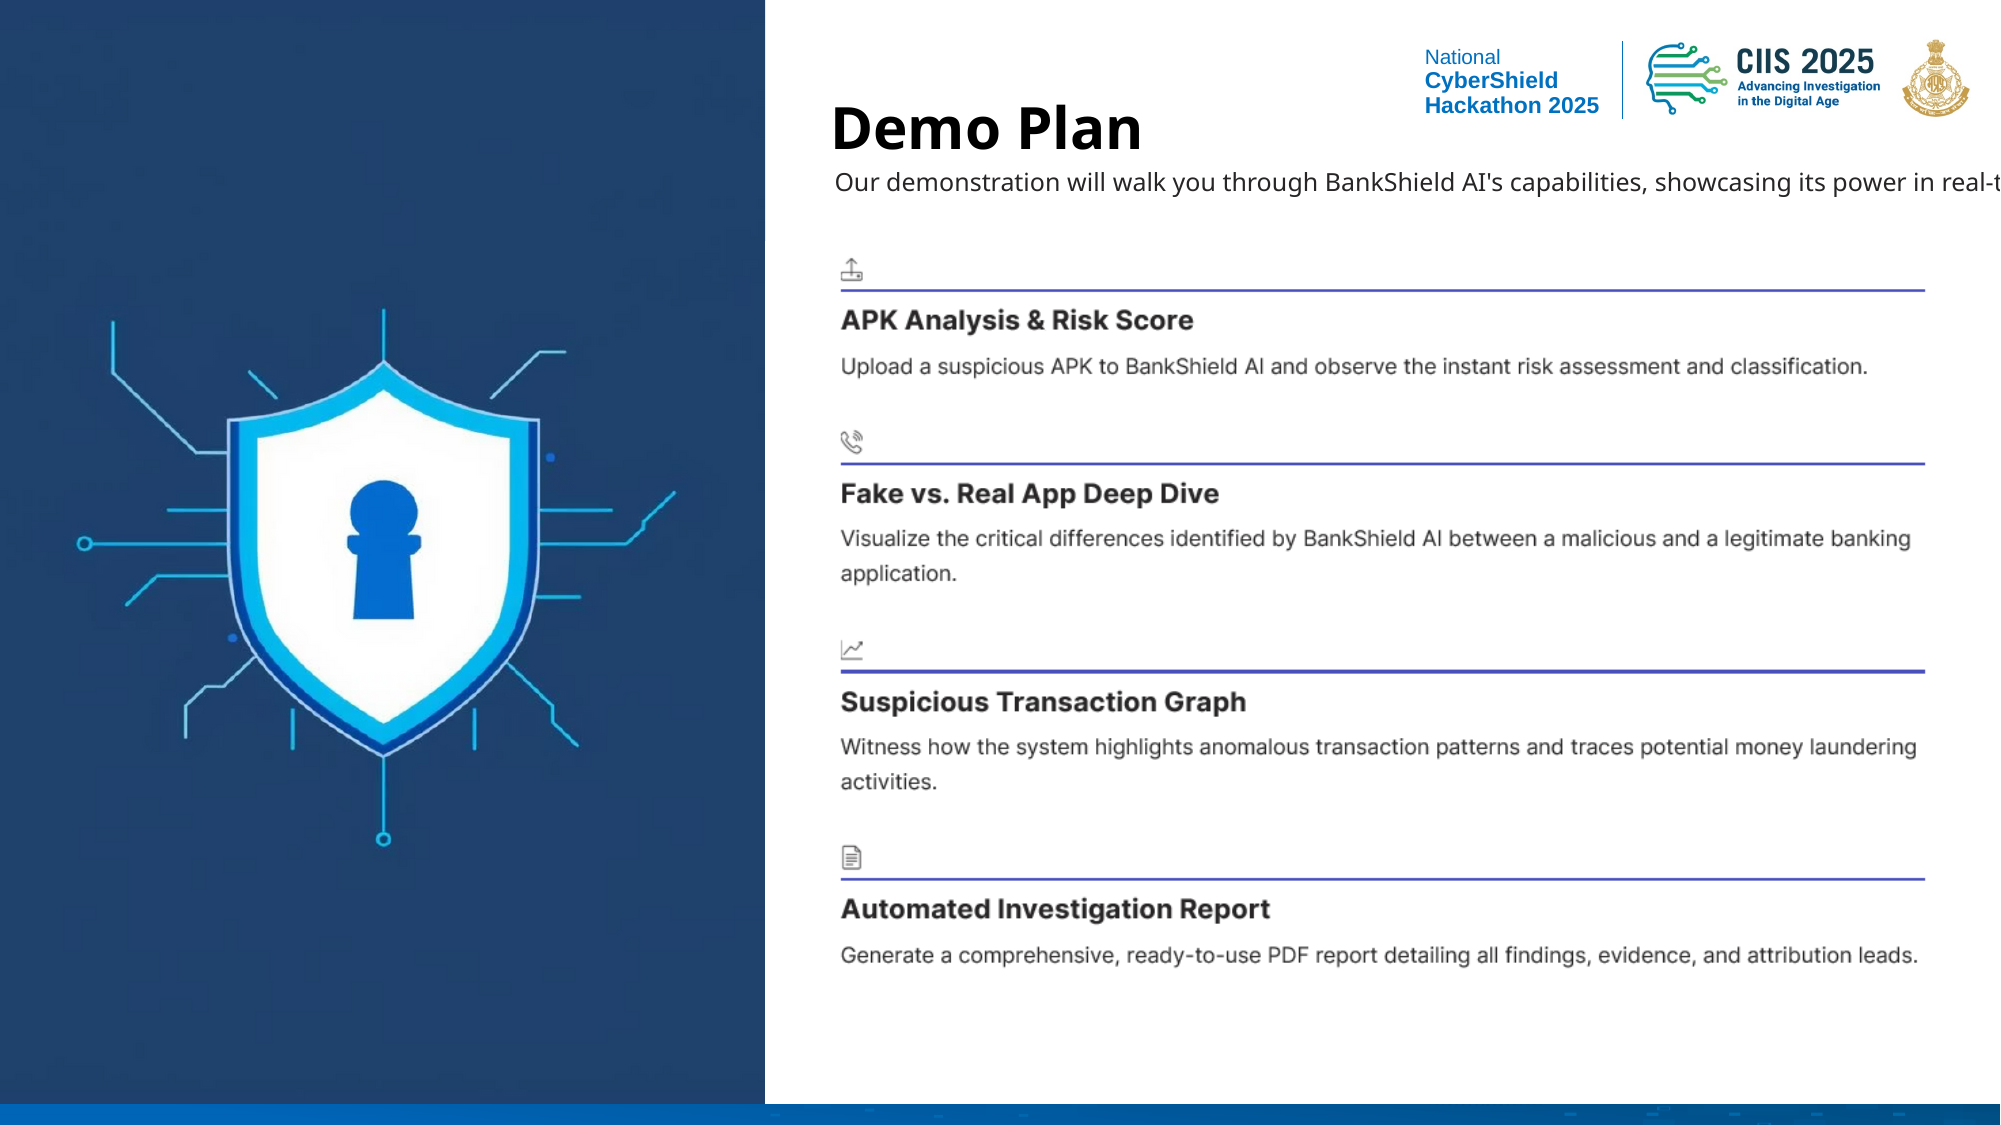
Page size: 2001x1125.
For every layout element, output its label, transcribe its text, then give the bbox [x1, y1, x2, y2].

text_box Our demonstration will walk you through BankShield AI's capabilities, showcasing its power in real-time: [819, 135, 2000, 204]
picture [0, 241, 2000, 1125]
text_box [0, 0, 766, 1104]
picture [1634, 29, 1981, 124]
text_box Demo Plan [830, 77, 1504, 162]
